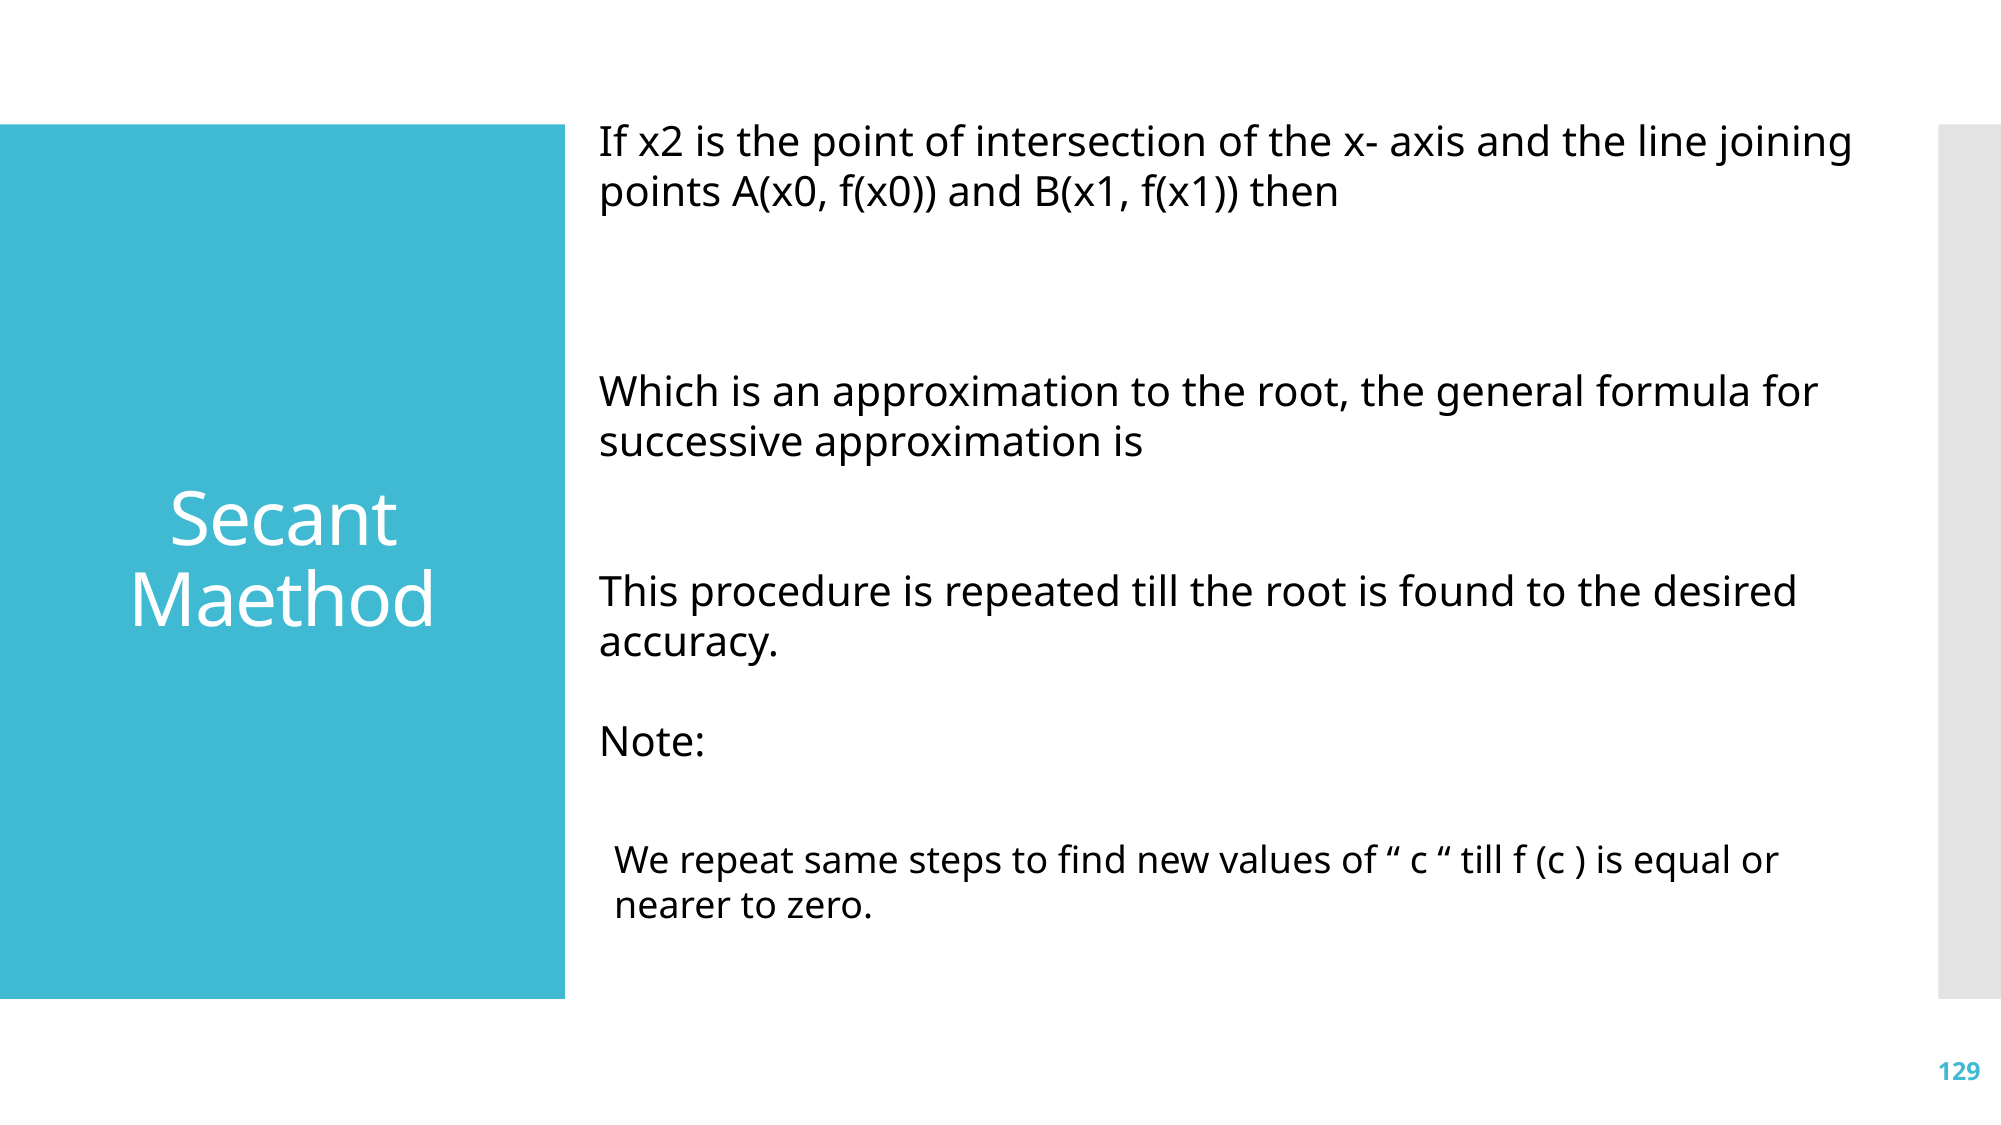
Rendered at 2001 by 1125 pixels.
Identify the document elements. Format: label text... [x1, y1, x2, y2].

slide_number 129 [1744, 1042, 1996, 1103]
title Secant Maethod [41, 184, 525, 940]
text_box If x2 is the point of intersection of the x- axis and the line joining points A(x0, f(x0)) and B(x1, f(x1)) then Which is an approximation to the root, the general formula for successive approximation is This procedure is repeated till the root is found to the desired accuracy. Note: [584, 107, 1935, 773]
